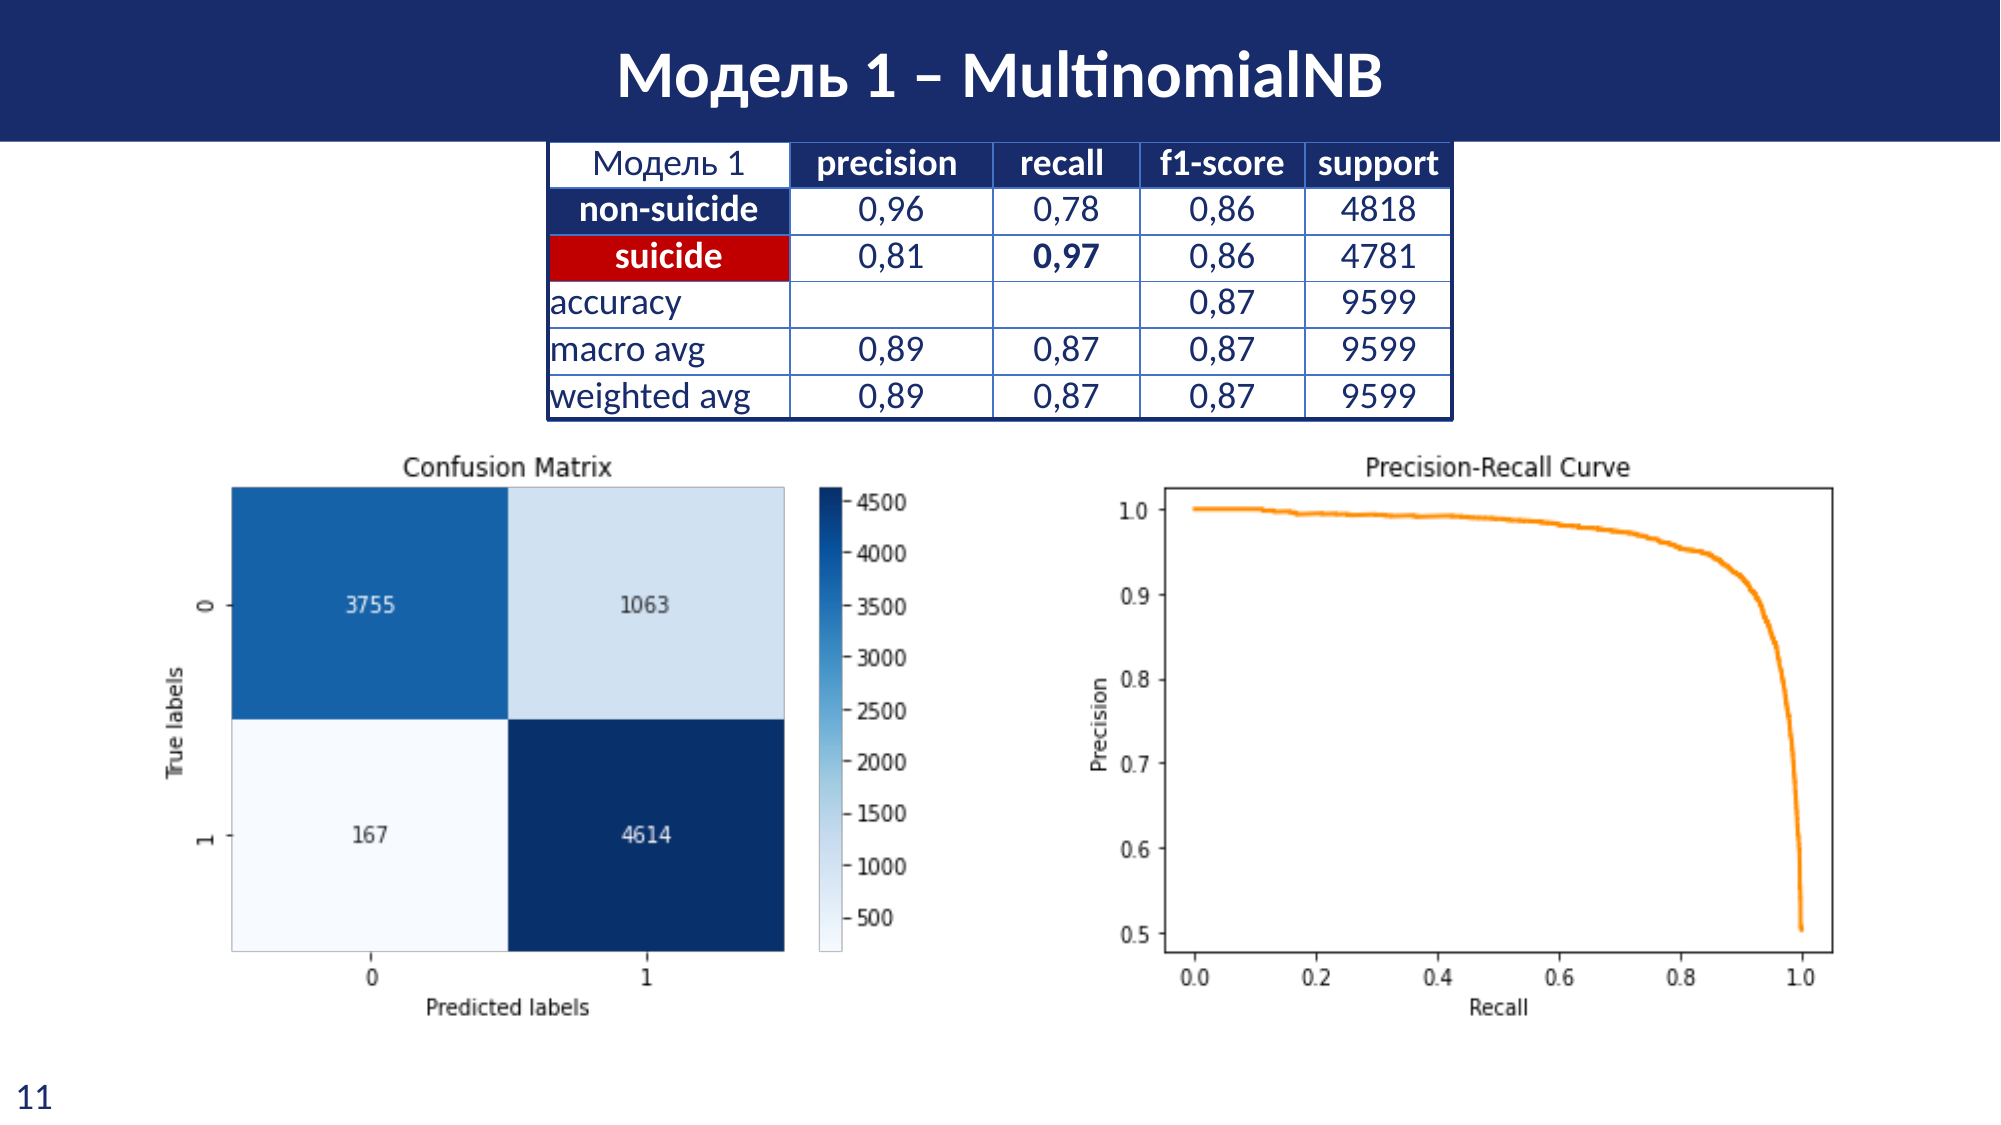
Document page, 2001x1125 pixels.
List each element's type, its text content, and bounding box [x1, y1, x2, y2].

picture [1077, 441, 1846, 1033]
text_box [546, 138, 1454, 421]
text_box 11 [0, 1064, 114, 1125]
text_box [0, 0, 2000, 142]
picture [154, 441, 923, 1033]
text_box Модель 1 – MultinomialNB [25, 22, 1975, 118]
